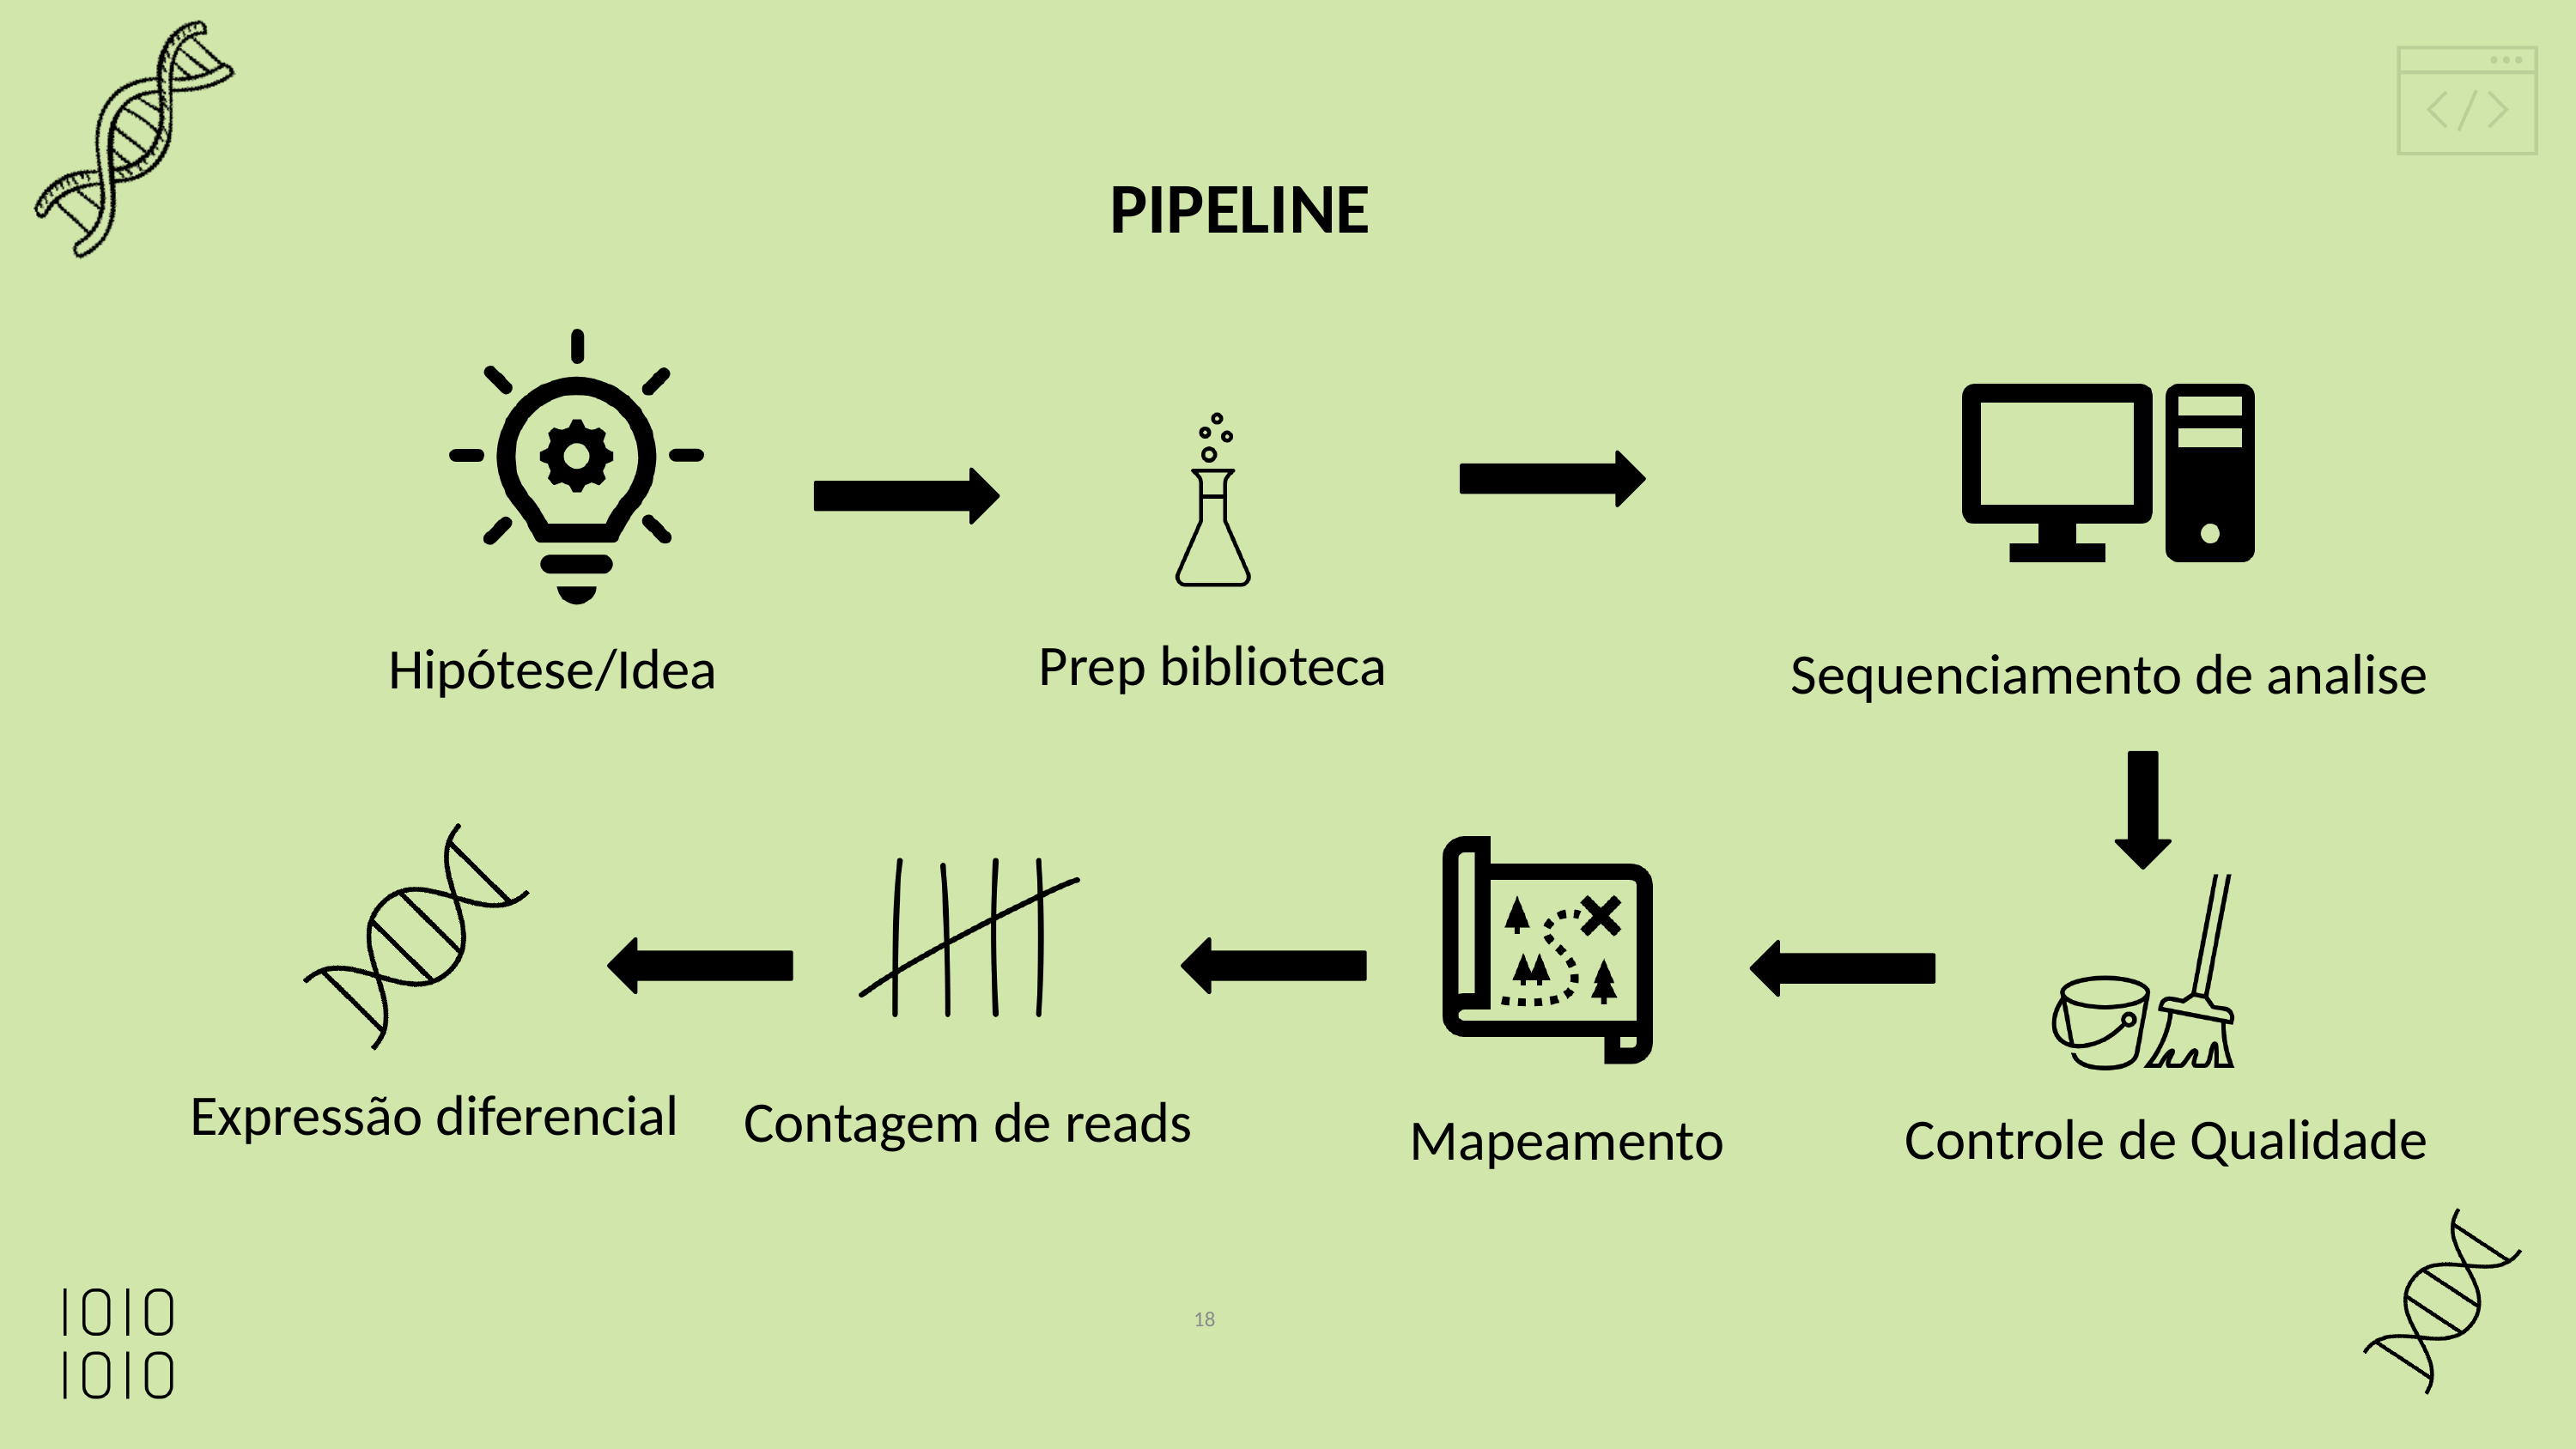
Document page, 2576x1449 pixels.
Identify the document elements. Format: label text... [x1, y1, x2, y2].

picture [246, 766, 586, 1106]
text_box [607, 937, 793, 995]
text_box Prep biblioteca [1026, 621, 1431, 704]
picture [0, 0, 289, 295]
text_box [1460, 450, 1646, 507]
picture [42, 1268, 194, 1419]
picture [2313, 1178, 2571, 1430]
text_box Hipótese/Idea [375, 625, 783, 707]
slide_number 18 [927, 1292, 1229, 1344]
text_box PIPELINE [1097, 155, 1431, 254]
picture [835, 804, 1102, 1070]
picture [426, 316, 732, 622]
picture [1954, 319, 2261, 626]
text_box Expressão diferencial [177, 1071, 725, 1154]
text_box [813, 467, 1000, 524]
text_box [2114, 750, 2172, 861]
picture [1116, 404, 1309, 597]
picture [2034, 862, 2251, 1080]
text_box Sequenciamento de analise [1778, 631, 2501, 712]
text_box Contagem de reads [731, 1078, 1236, 1161]
text_box Mapeamento [1397, 1096, 1757, 1179]
picture [1418, 820, 1678, 1080]
text_box [1181, 937, 1367, 995]
text_box Controle de Qualidade [1893, 1095, 2447, 1178]
text_box [1749, 939, 1936, 997]
picture [2382, 15, 2553, 185]
